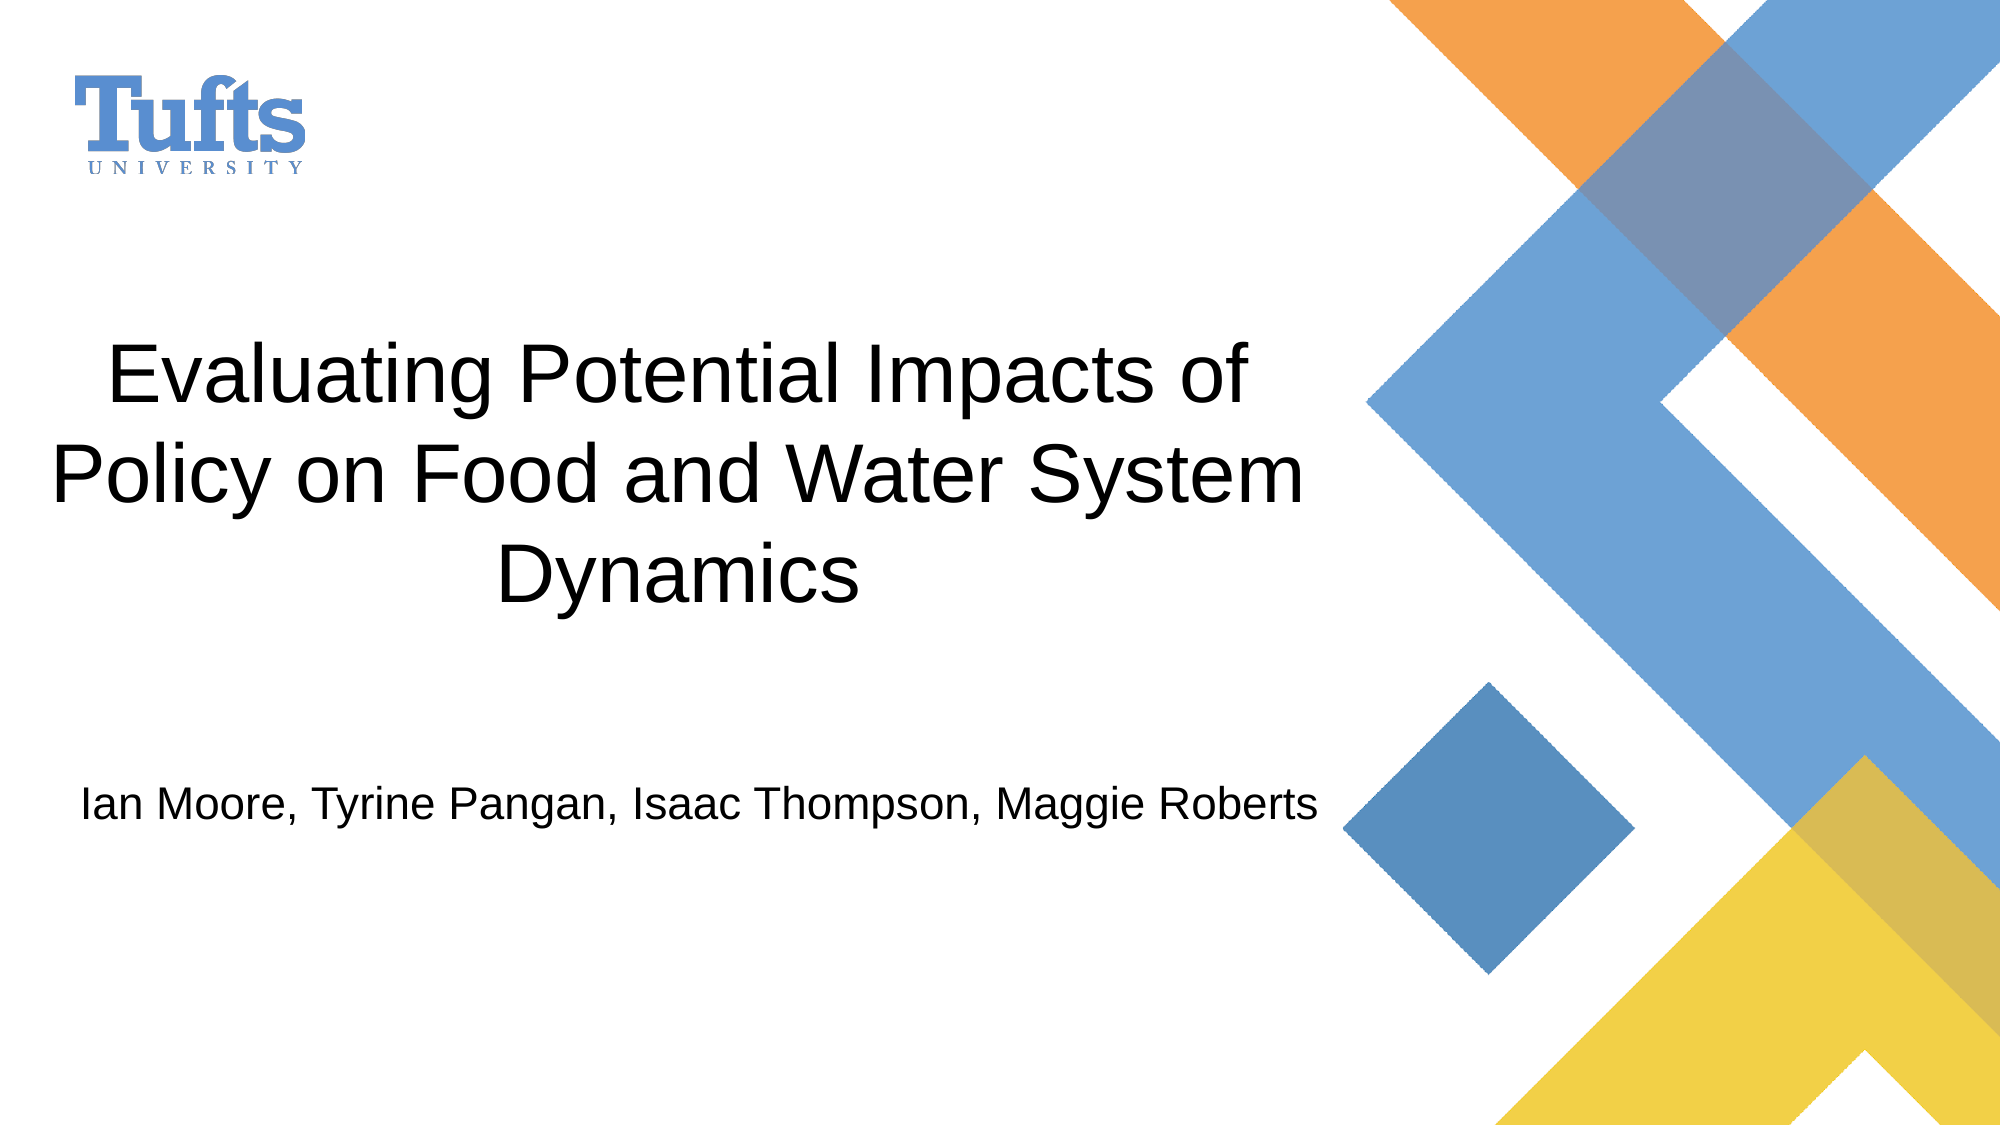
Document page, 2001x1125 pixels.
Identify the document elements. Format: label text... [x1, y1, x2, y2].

text_box Ian Moore, Tyrine Pangan, Isaac Thompson, Maggie Roberts [64, 759, 1357, 895]
picture [0, 0, 2000, 1125]
title Evaluating Potential Impacts of Policy on Food and Water System Dynamics [0, 311, 1357, 726]
